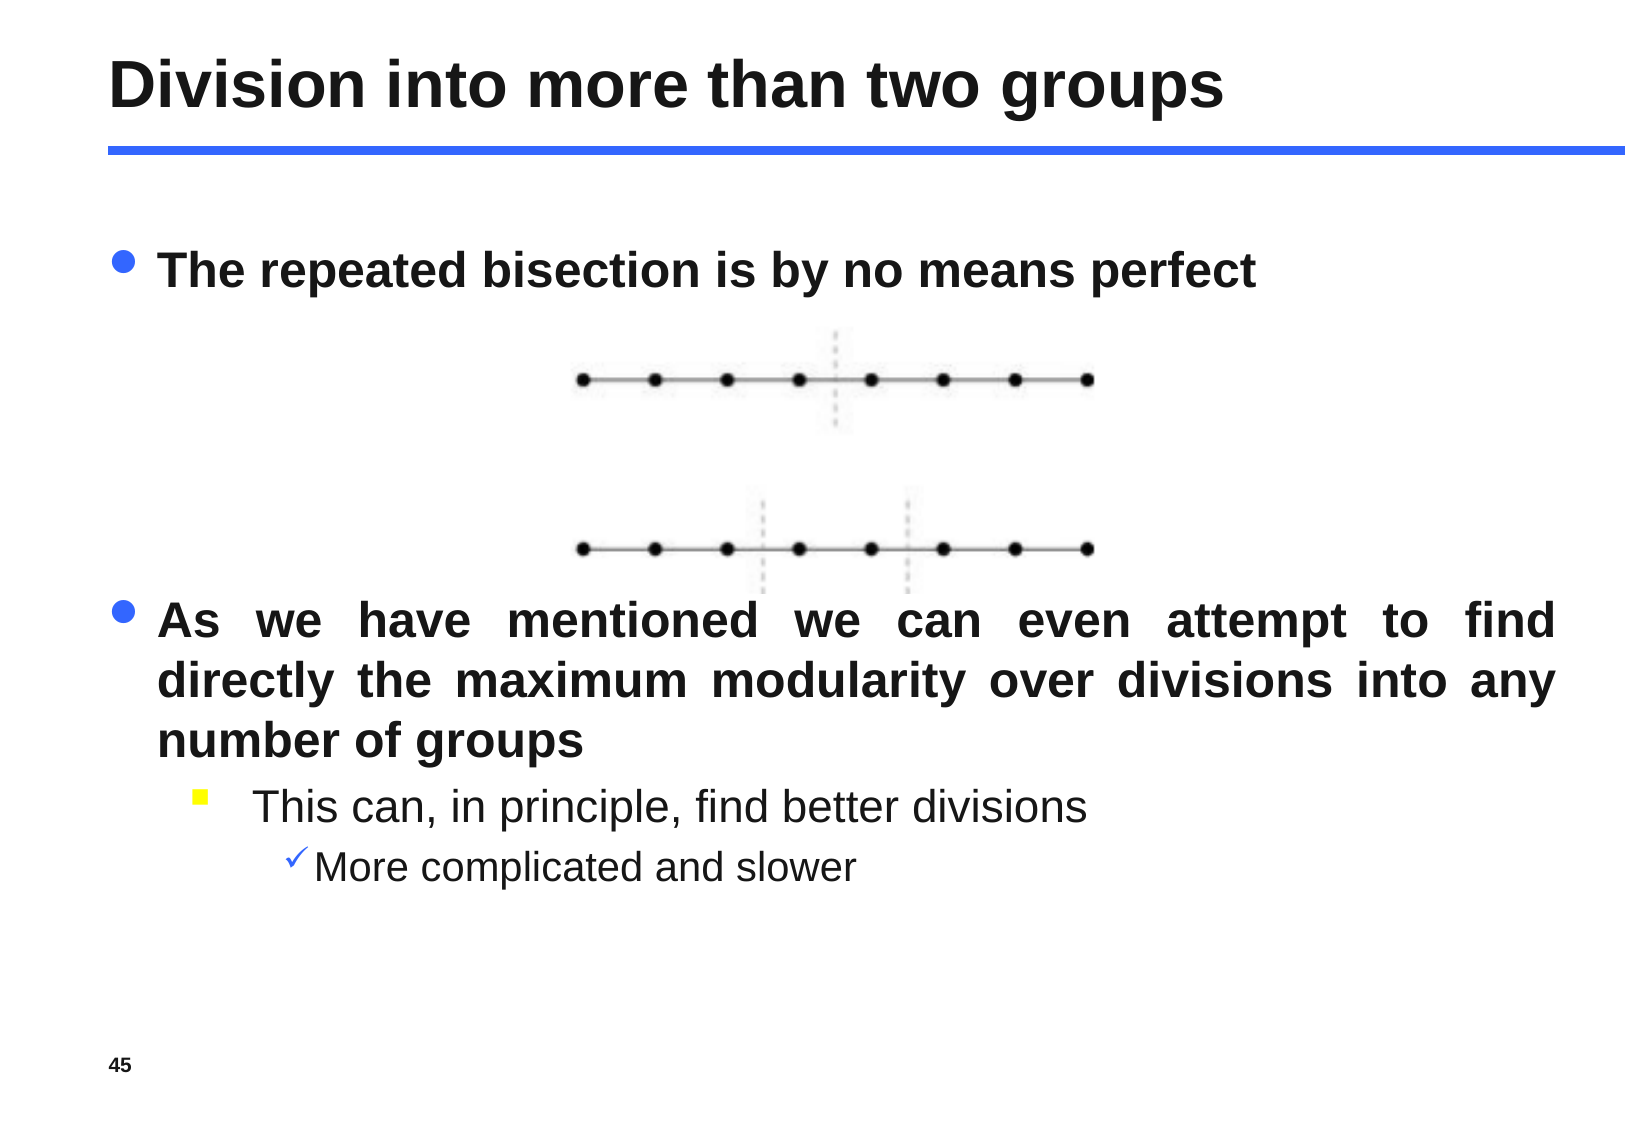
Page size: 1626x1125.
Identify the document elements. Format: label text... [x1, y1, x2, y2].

list The repeated bisection is by no means perfect As we have mentioned we can even attempt to find directly the maximum modularity over divisions into any number of groups This can, in principle, find better divisions More complicated and slower [108, 236, 1558, 975]
title Division into more than two groups [108, 30, 1558, 131]
slide_number 45 [108, 1051, 188, 1077]
picture [553, 321, 1154, 594]
